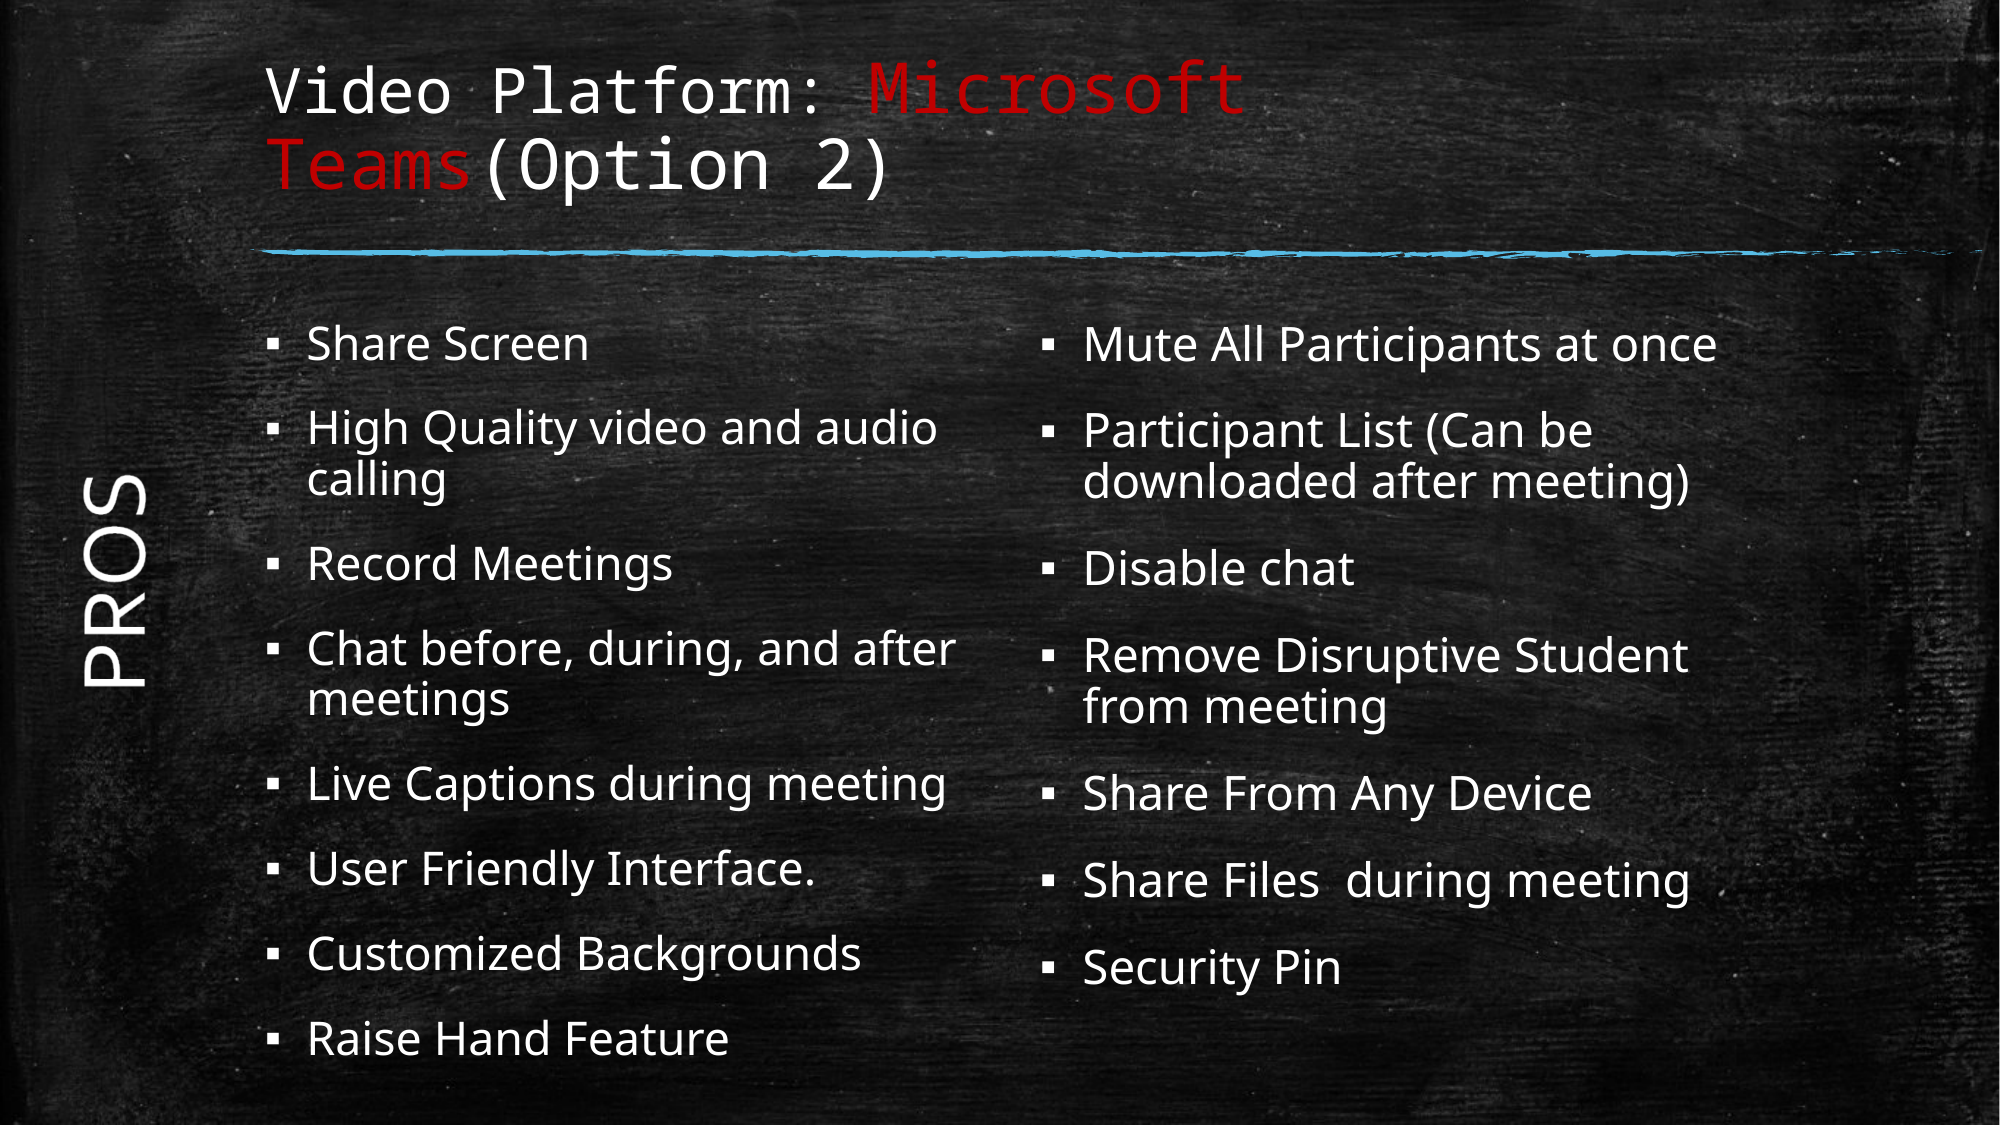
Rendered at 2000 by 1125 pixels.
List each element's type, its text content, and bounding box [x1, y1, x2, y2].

title Video Platform: Microsoft Teams(Option 2) [249, 45, 1750, 213]
picture [30, 312, 225, 749]
list Mute All Participants at once Participant List (Can be downloaded after meeting) Disable chat Remove Disruptive Student from meeting Share From Any Device Share Files during meeting Security Pin [1024, 312, 1750, 1013]
list Share Screen High Quality video and audio calling Record Meetings Chat before, during, and after meetings Live Captions during meeting User Friendly Interface. Customized Backgrounds Raise Hand Feature [249, 312, 975, 1113]
